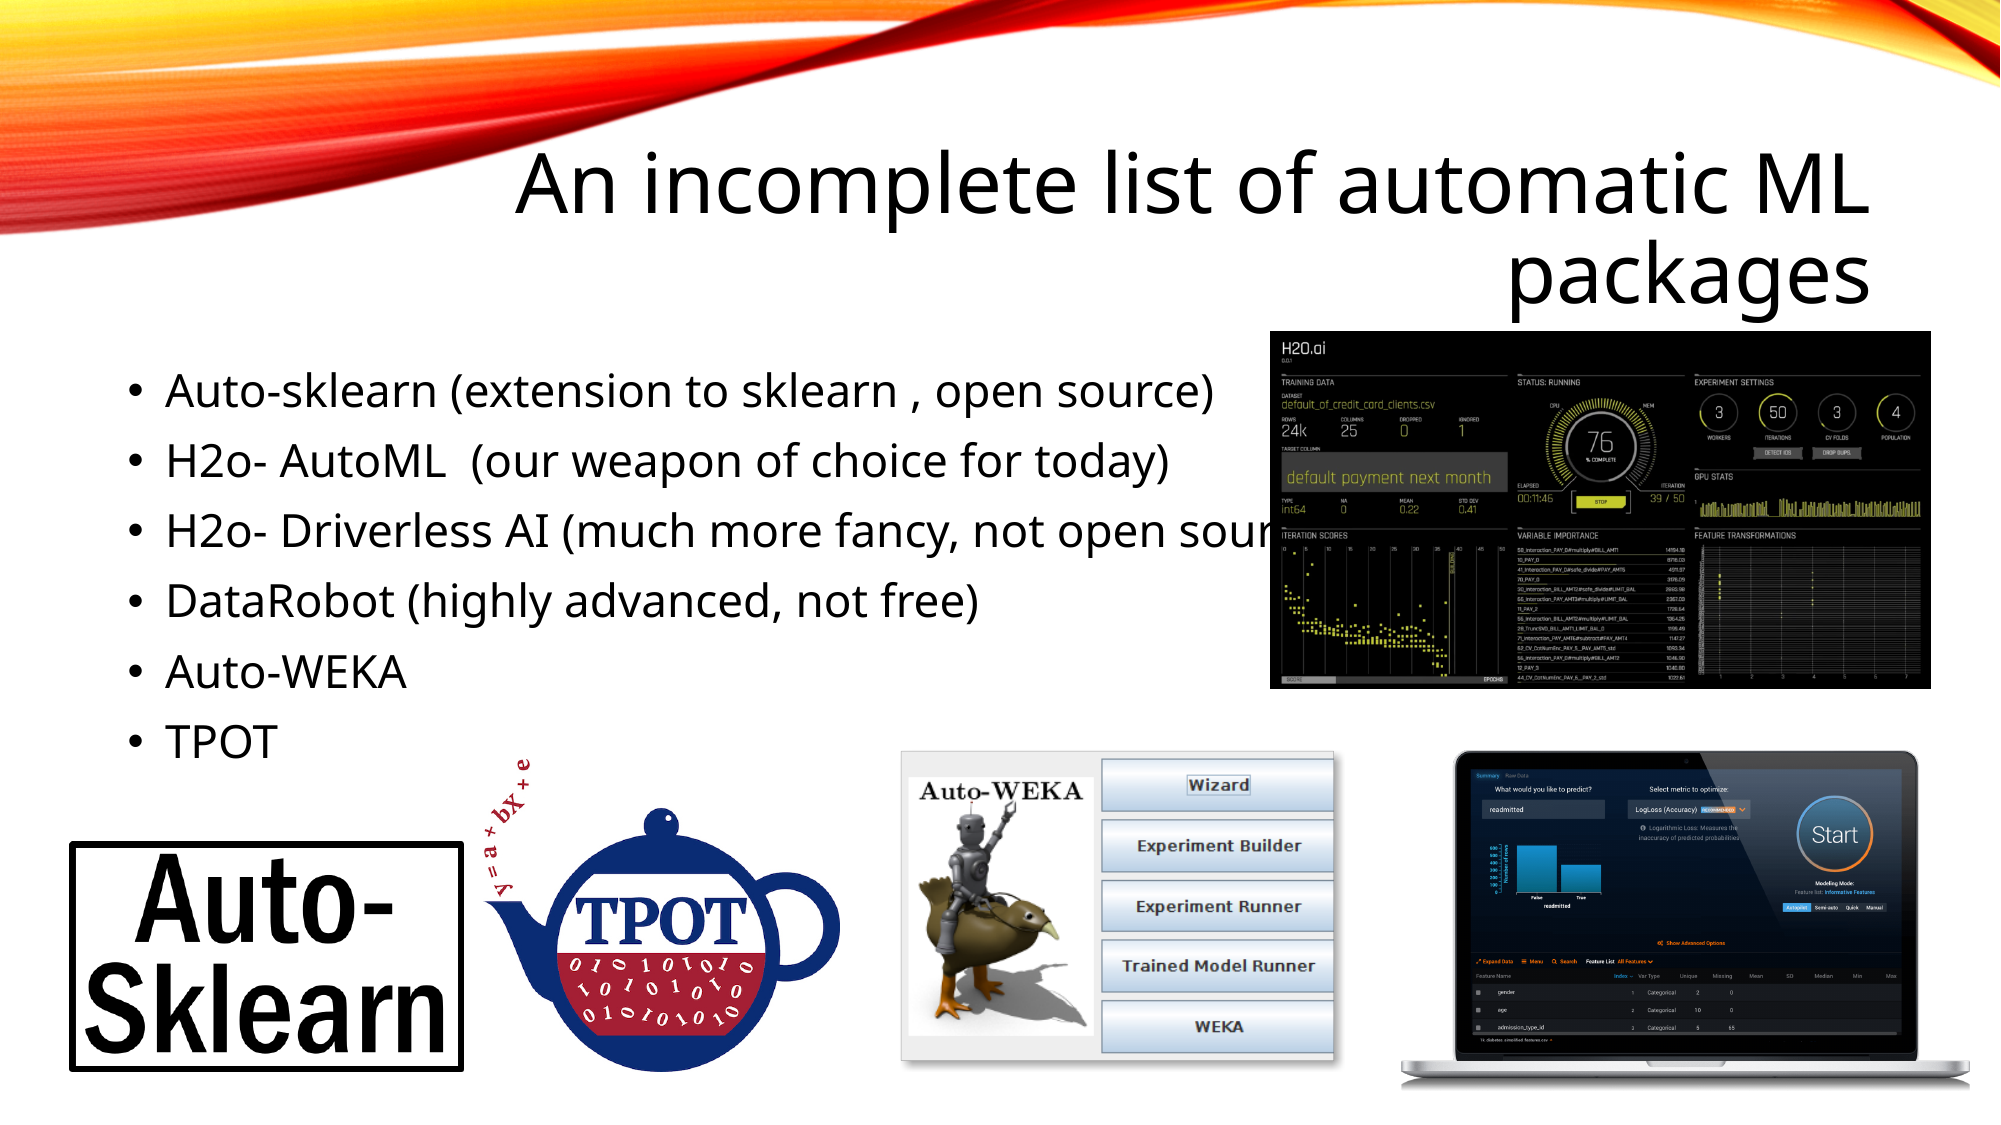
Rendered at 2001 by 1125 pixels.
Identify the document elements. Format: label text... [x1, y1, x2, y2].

picture [0, 0, 2000, 237]
list Auto-sklearn (extension to sklearn , open source) H2o- AutoML (our weapon of choice for today) H2o- Driverless AI (much more fancy, not open source) DataRobot (highly advanced, not free) Auto-WEKA TPOT [112, 360, 1888, 1021]
picture [69, 841, 464, 1072]
picture [1401, 750, 1971, 1092]
picture [483, 759, 840, 1072]
picture [895, 745, 1346, 1072]
picture [1270, 330, 1931, 689]
title An incomplete list of automatic ML packages [474, 125, 1888, 338]
